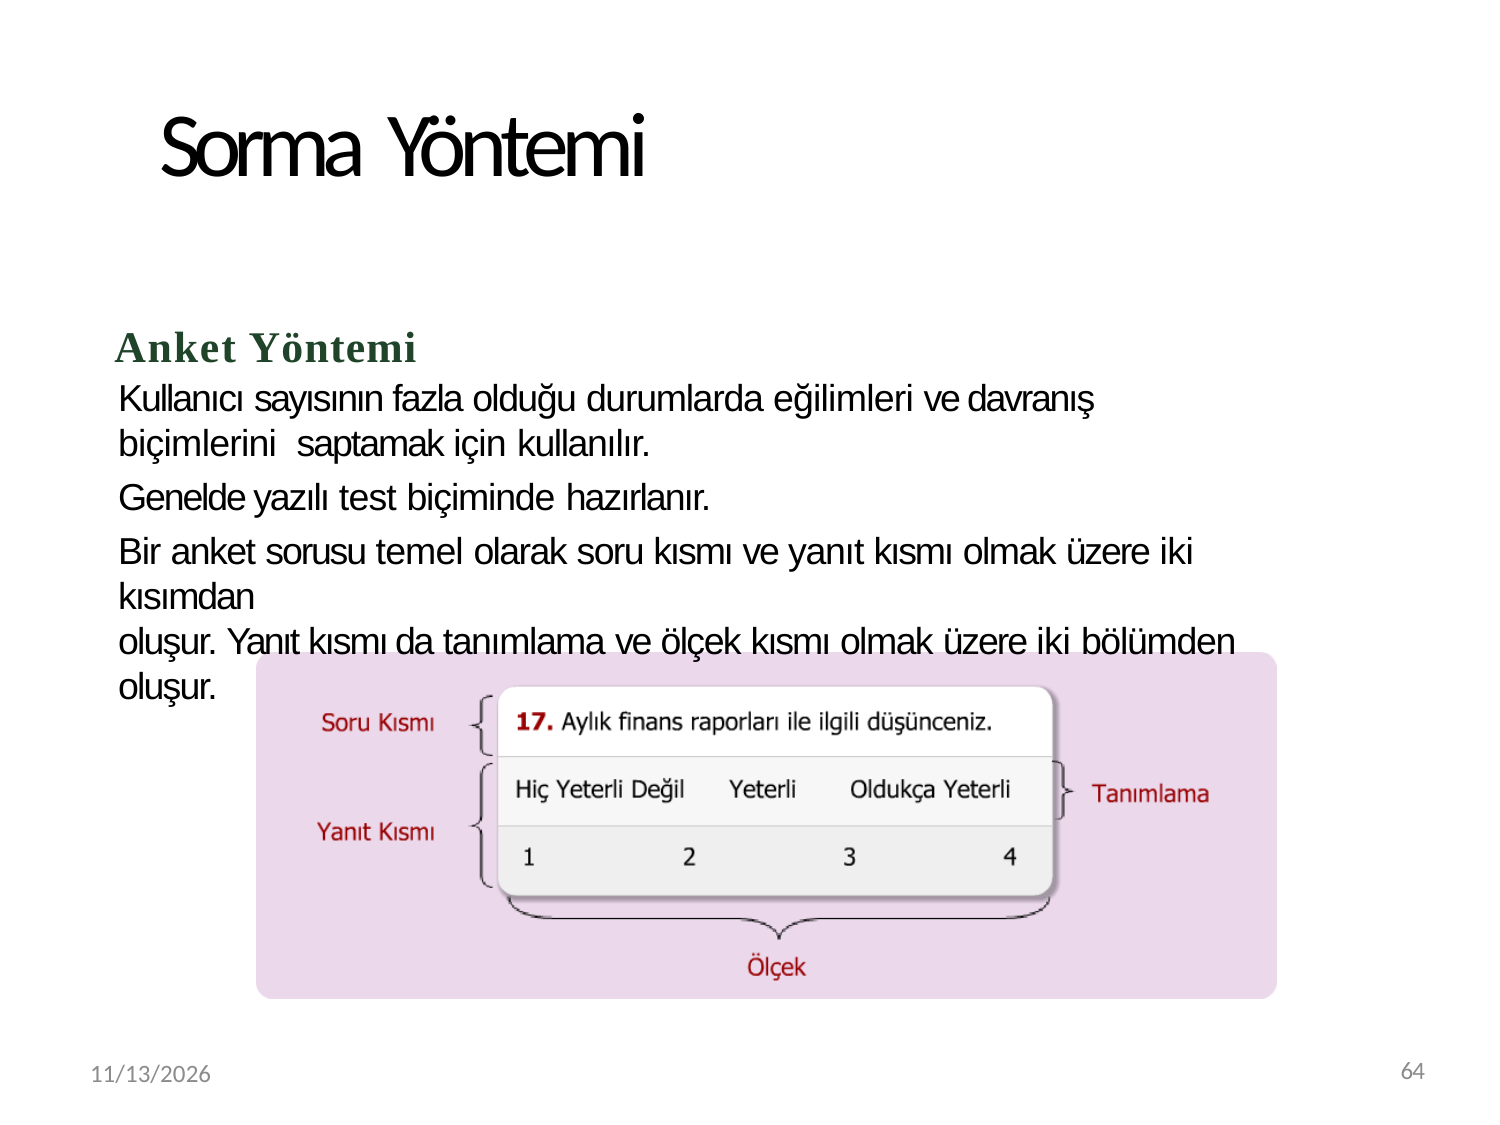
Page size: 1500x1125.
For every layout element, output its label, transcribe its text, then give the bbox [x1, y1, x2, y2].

slide_number 64 [1074, 746, 1425, 1125]
text_box Anket Yöntemi Kullanıcı sayısının fazla olduğu durumlarda eğilimleri ve davranış biçimlerini saptamak için kullanılır. Genelde yazılı test biçiminde hazırlanır. Bir anket sorusu temel olarak soru kısmı ve yanıt kısmı olmak üzere iki kısımdan oluşur. Yanıt kısmı da tanımlama ve ölçek kısmı olmak üzere iki bölümden oluşur. [112, 312, 1340, 707]
text_box [256, 707, 1277, 999]
title Sorma Yöntemi [75, 43, 1425, 234]
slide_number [75, 1042, 425, 1103]
